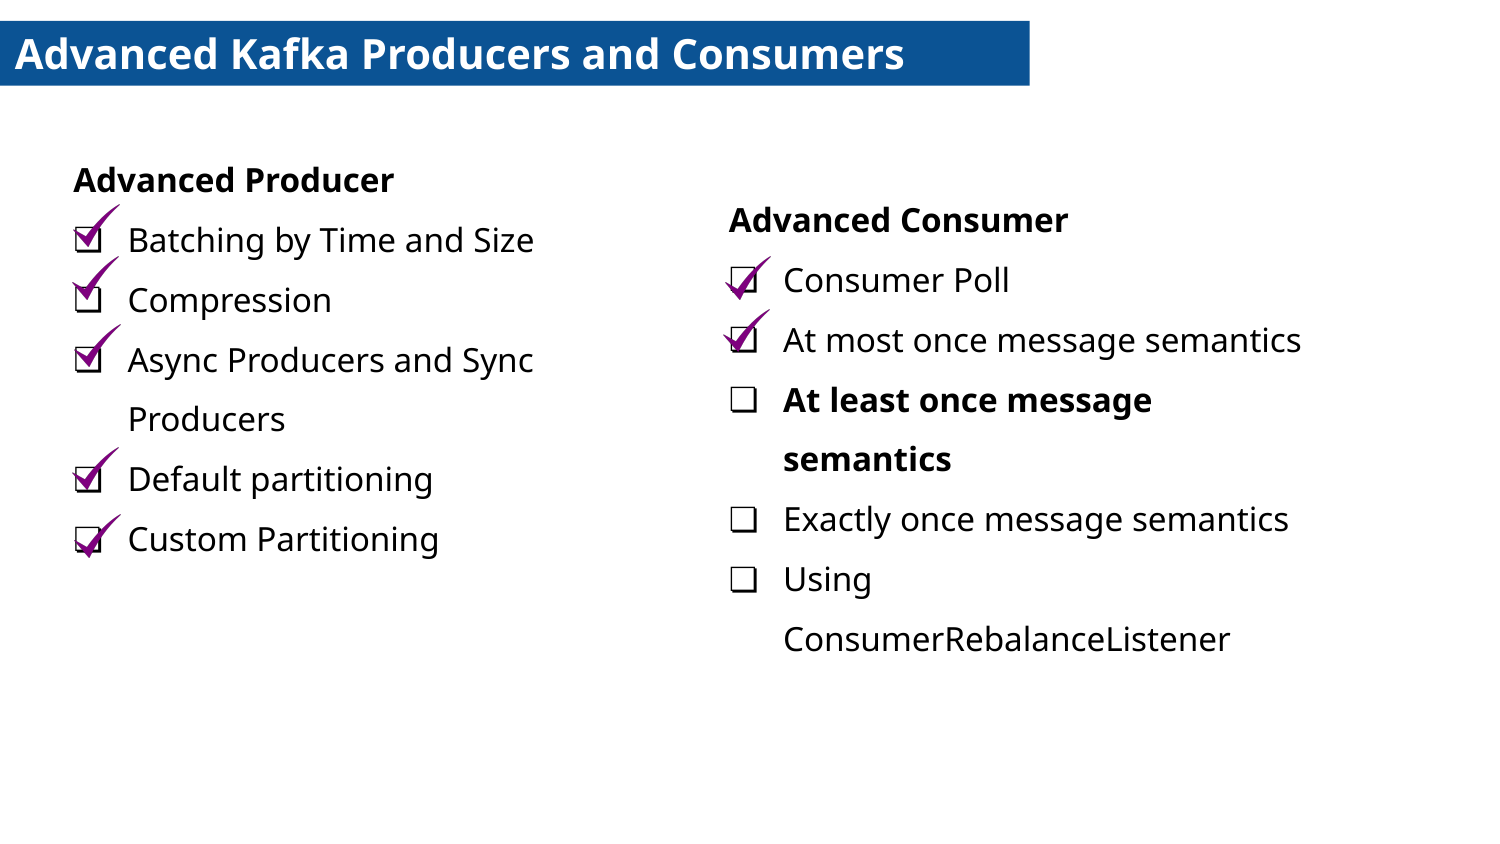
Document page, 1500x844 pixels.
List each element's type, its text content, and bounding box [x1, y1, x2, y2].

picture [724, 256, 771, 300]
text_box Advanced Consumer Consumer Poll At most once message semantics At least once message semantics Exactly once message semantics Using ConsumerRebalanceListener [693, 171, 1329, 666]
picture [73, 204, 120, 248]
picture [72, 256, 119, 300]
picture [723, 309, 770, 353]
text_box Advanced Producer Batching by Time and Size Compression Async Producers and Sync Producers Default partitioning Custom Partitioning [37, 222, 690, 660]
text_box Advanced Kafka Producers and Consumers [0, 20, 1030, 86]
picture [72, 446, 119, 490]
picture [74, 514, 121, 558]
picture [74, 324, 121, 368]
